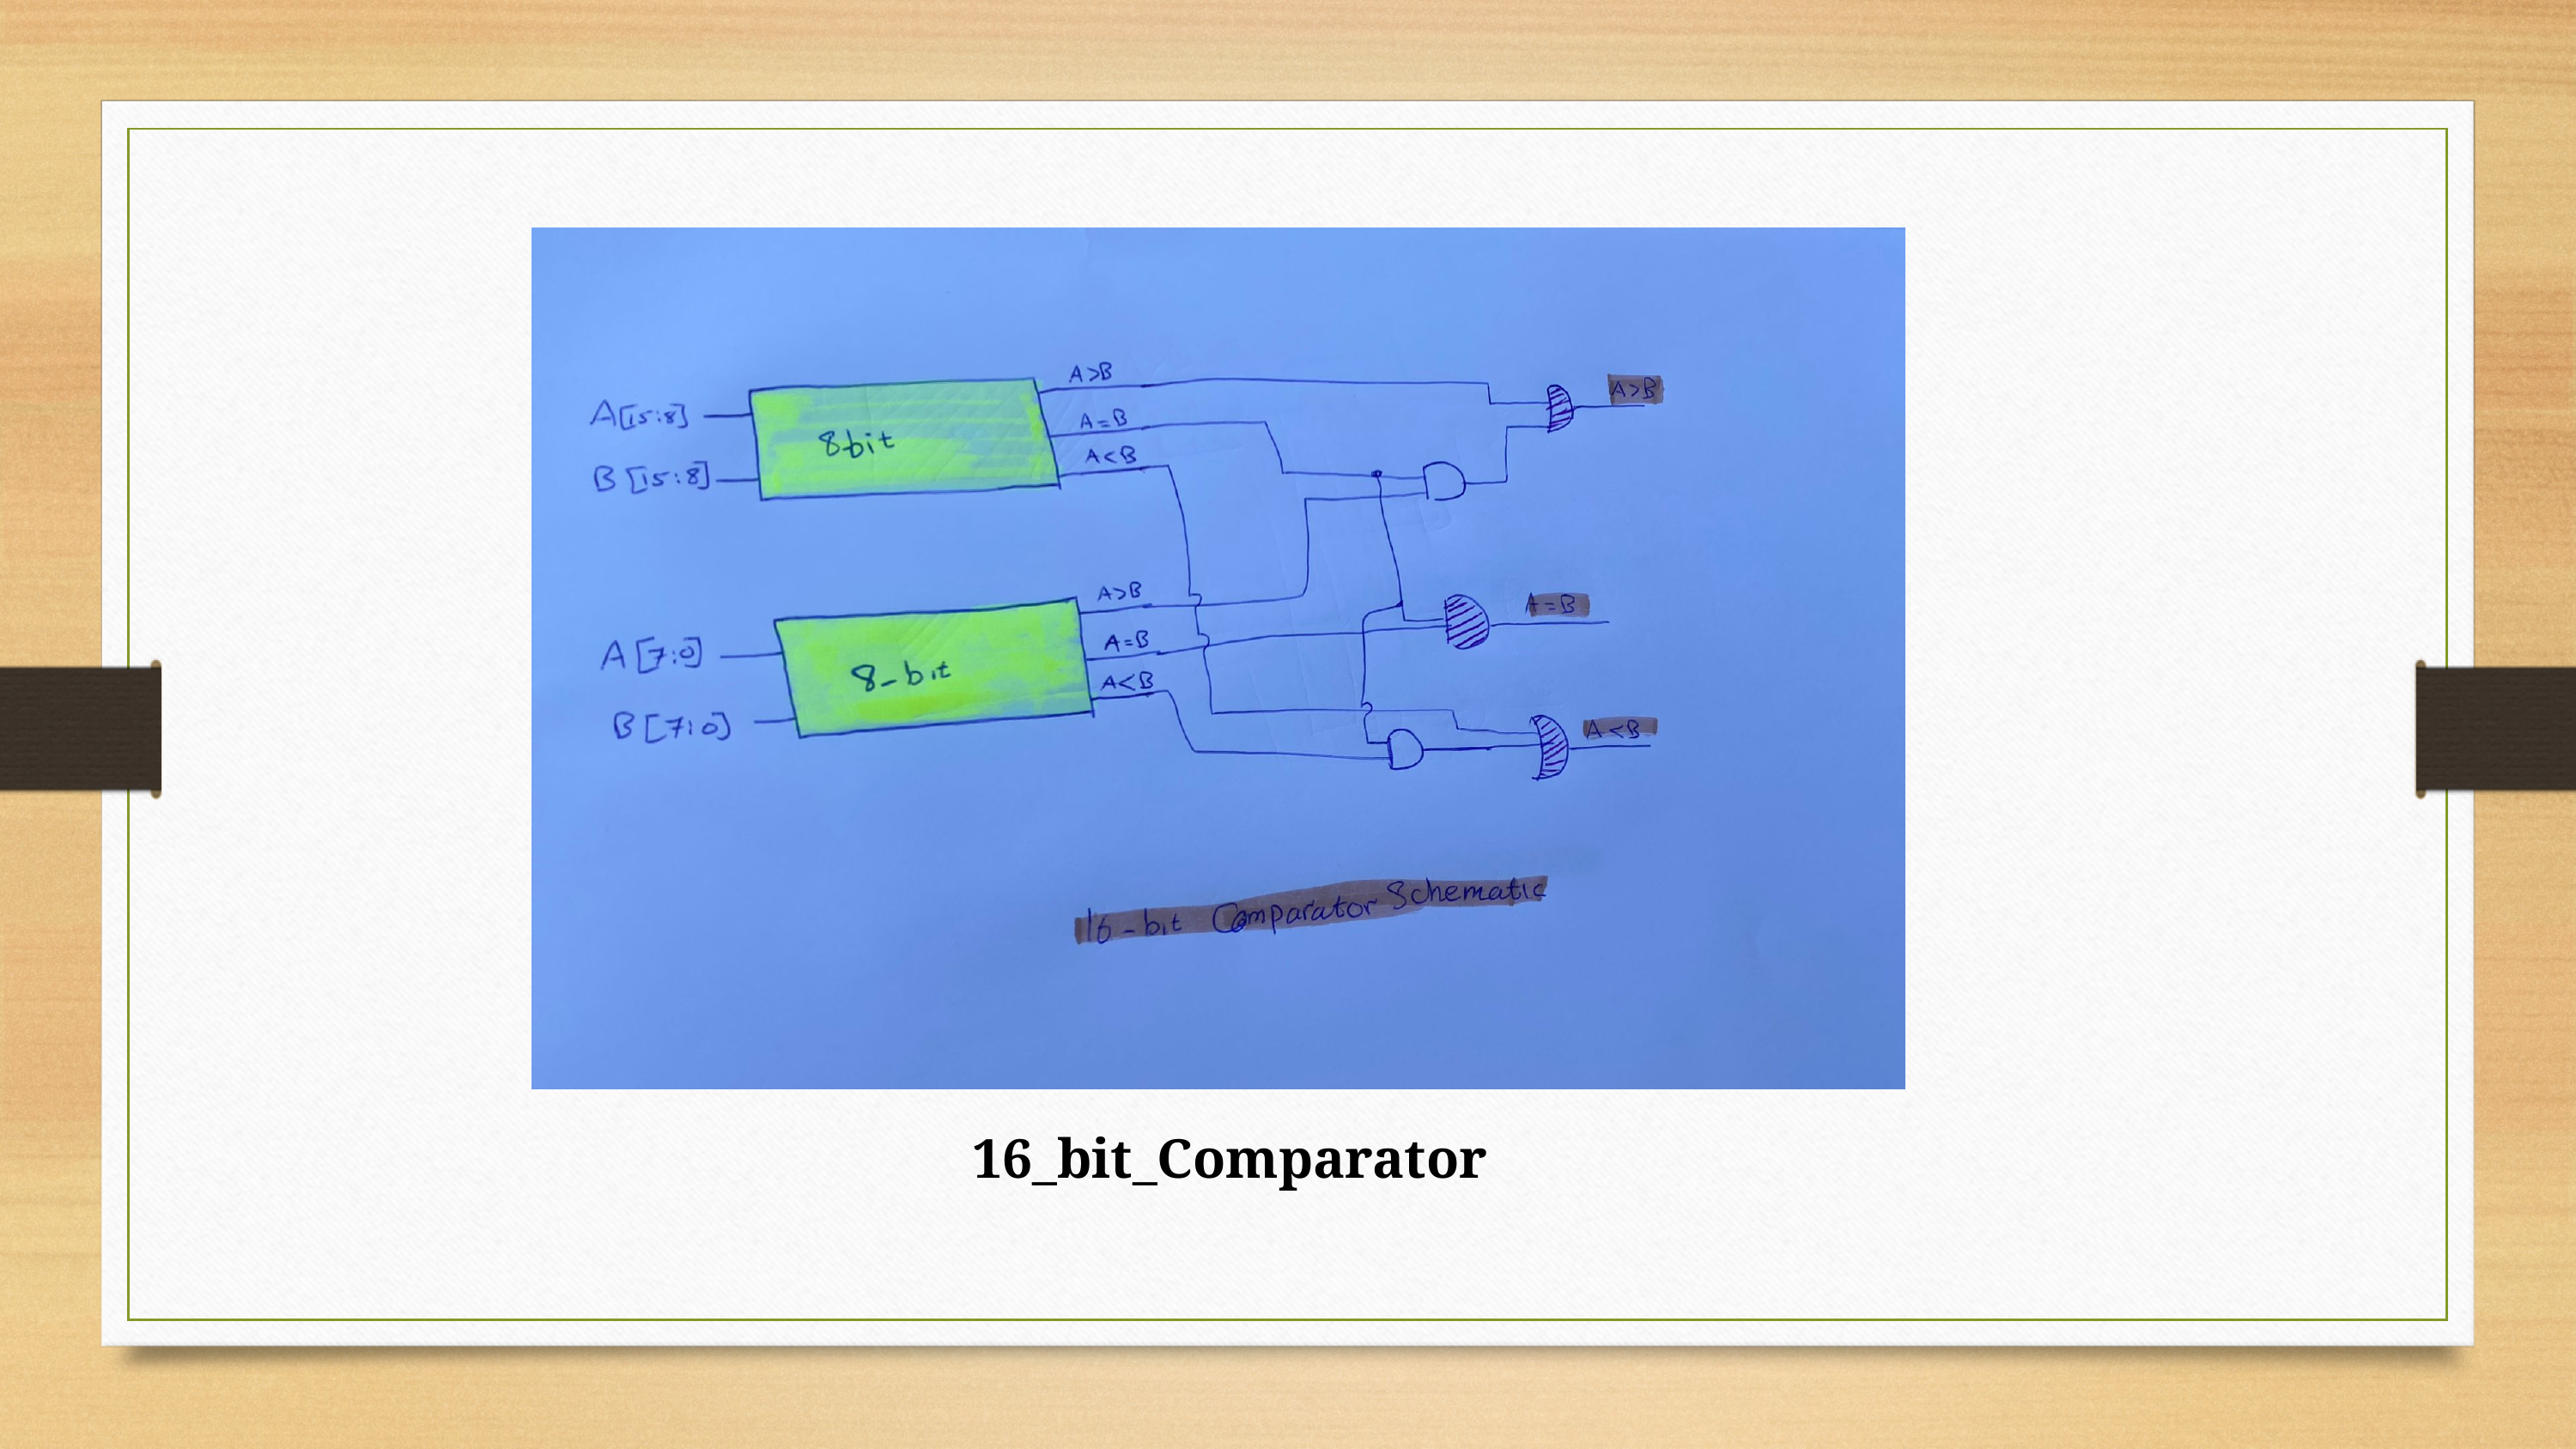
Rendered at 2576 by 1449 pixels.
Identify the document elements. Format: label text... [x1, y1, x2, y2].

text_box 16_bit_Comparator [960, 1118, 1684, 1195]
picture [0, 0, 2576, 1449]
